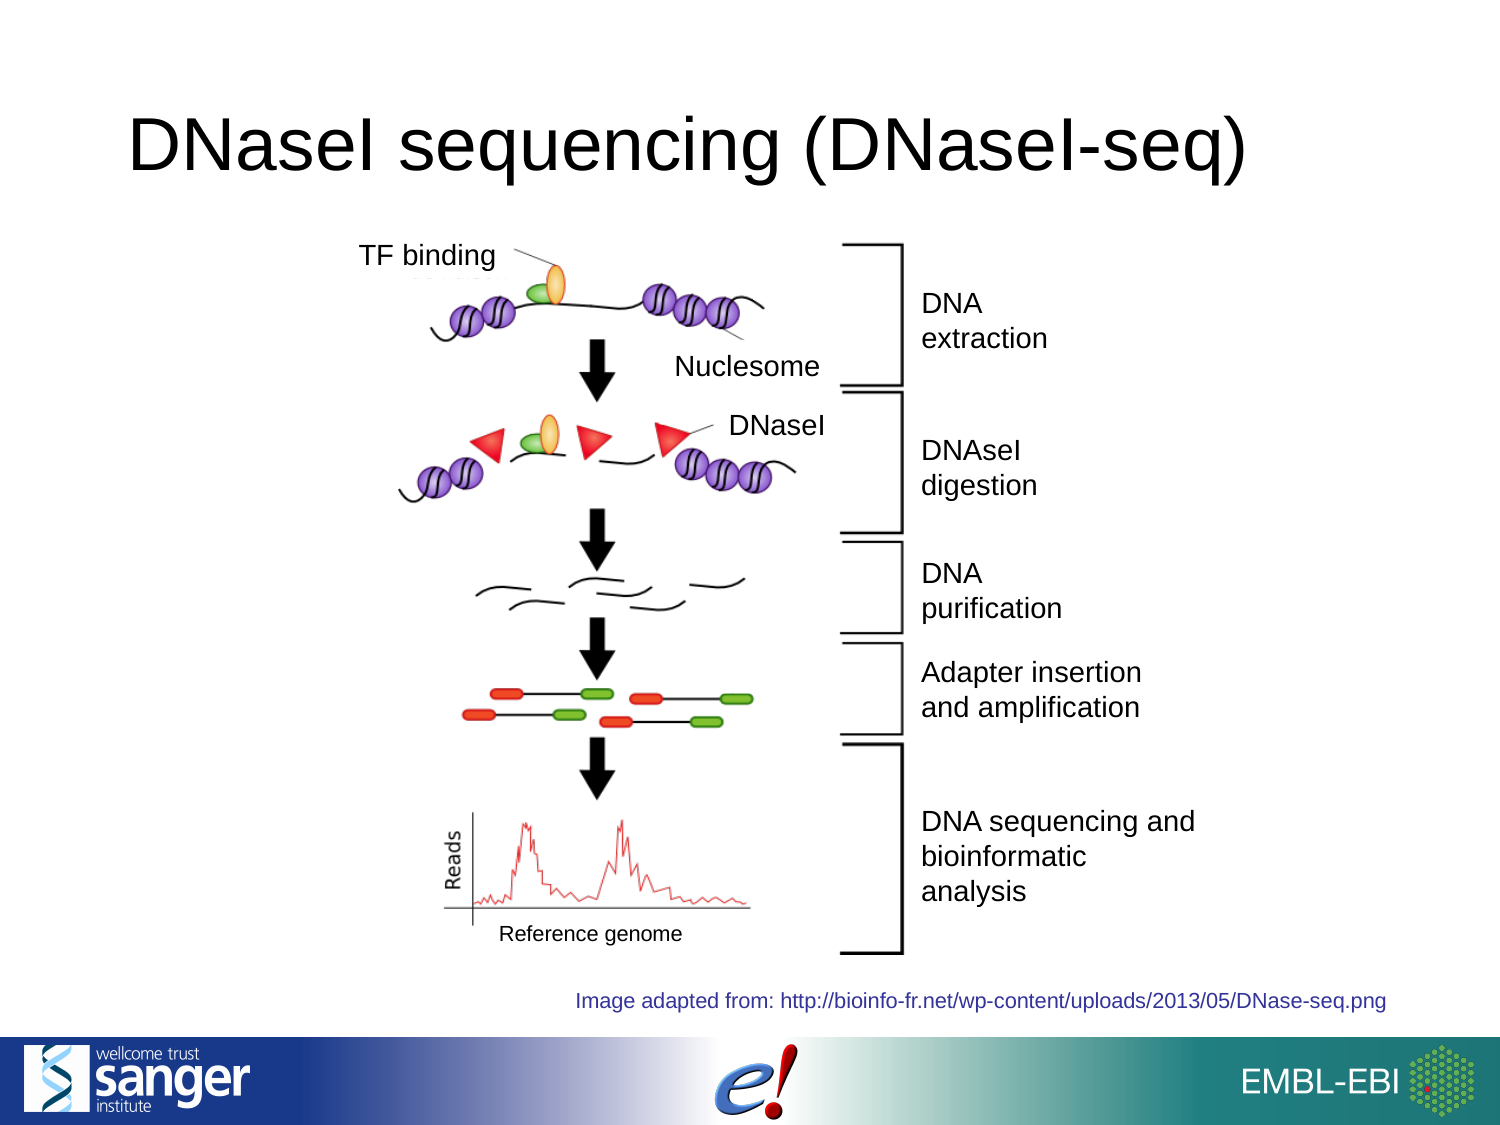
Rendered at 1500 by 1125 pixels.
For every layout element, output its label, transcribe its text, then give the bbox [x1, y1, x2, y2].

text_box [269, 228, 1241, 955]
title DNaseI sequencing (DNaseI-seq) [112, 87, 1388, 238]
picture [0, 1037, 1500, 1125]
text_box Image adapted from: http://bioinfo-fr.net/wp-content/uploads/2013/05/DNase-seq.png [222, 979, 1403, 1021]
